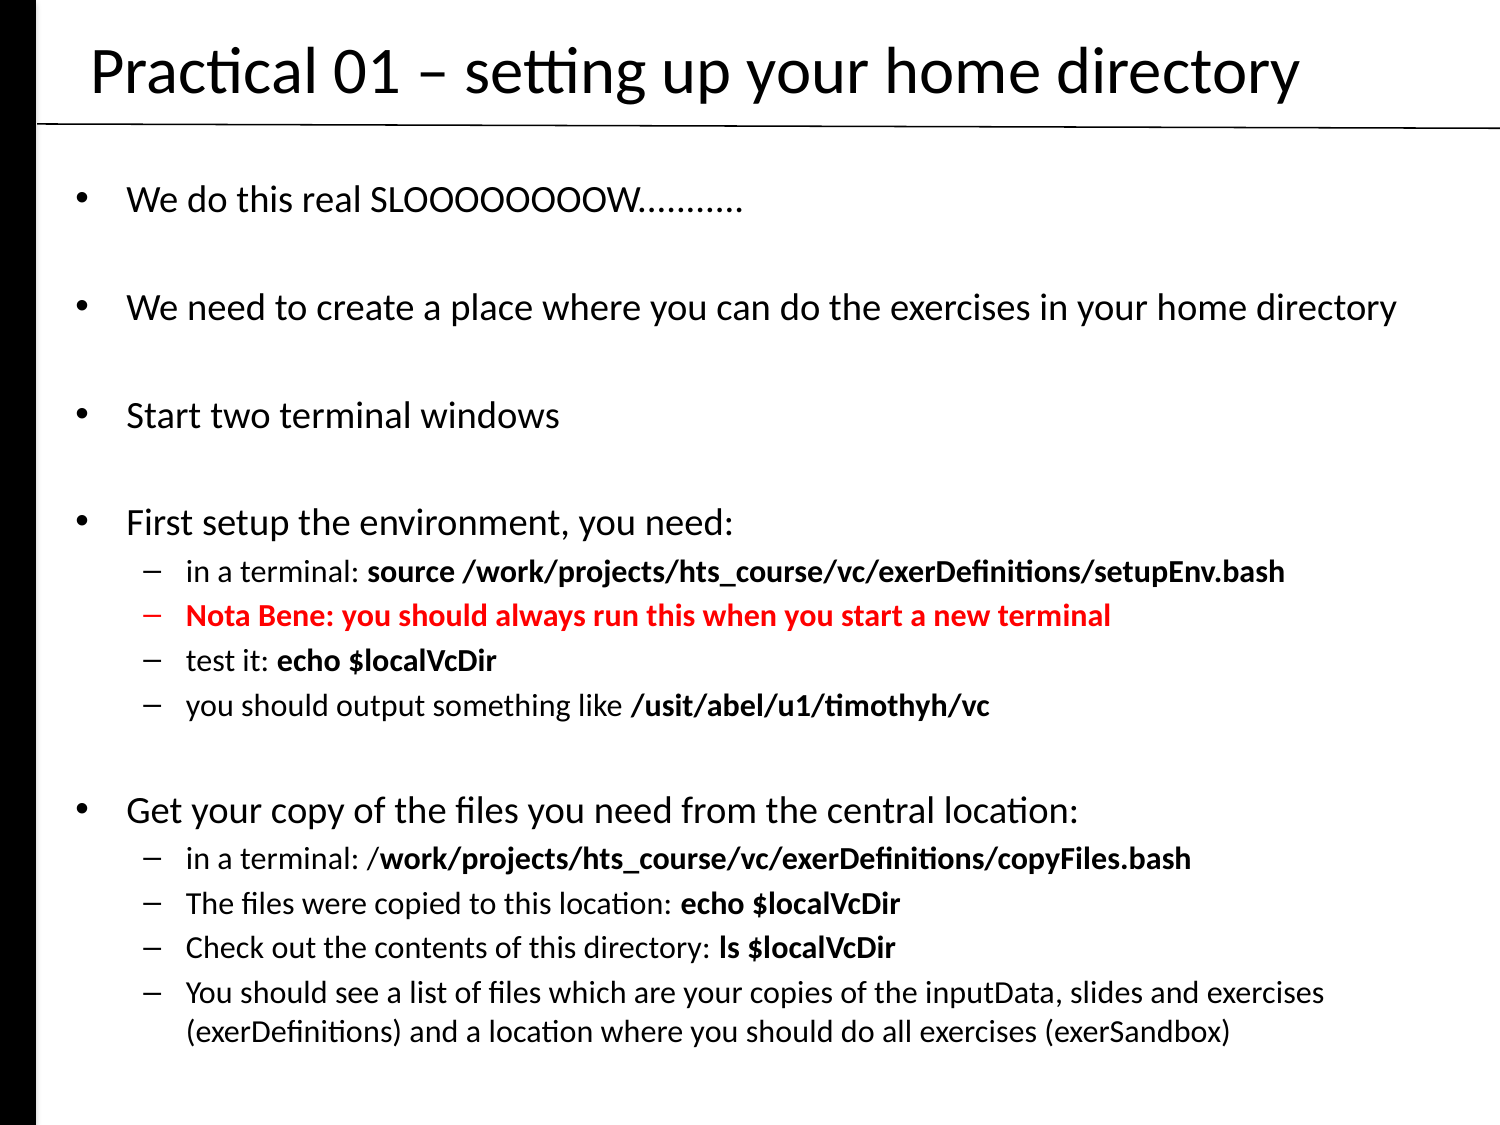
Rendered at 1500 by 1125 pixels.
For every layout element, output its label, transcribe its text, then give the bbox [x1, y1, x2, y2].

title Practical 01 – setting up your home directory [75, 6, 1425, 127]
list We do this real SLOOOOOOOOW........... We need to create a place where you can do the exercises in your home directory Start two terminal windows First setup the environment, you need: in a terminal: source /work/projects/hts_course/vc/exerDefinitions/setupEnv.bash Nota Bene: you should always run this when you start a new terminal test it: echo $localVcDir you should output something like /usit/abel/u1/timothyh/vc Get your copy of the files you need from the central location: in a terminal: /work/projects/hts_course/vc/exerDefinitions/copyFiles.bash The files were copied to this location: echo $localVcDir Check out the contents of this directory: ls $localVcDir You should see a list of files which are your copies of the inputData, slides and exercises (exerDefinitions) and a location where you should do all exercises (exerSandbox) [60, 166, 1469, 1079]
